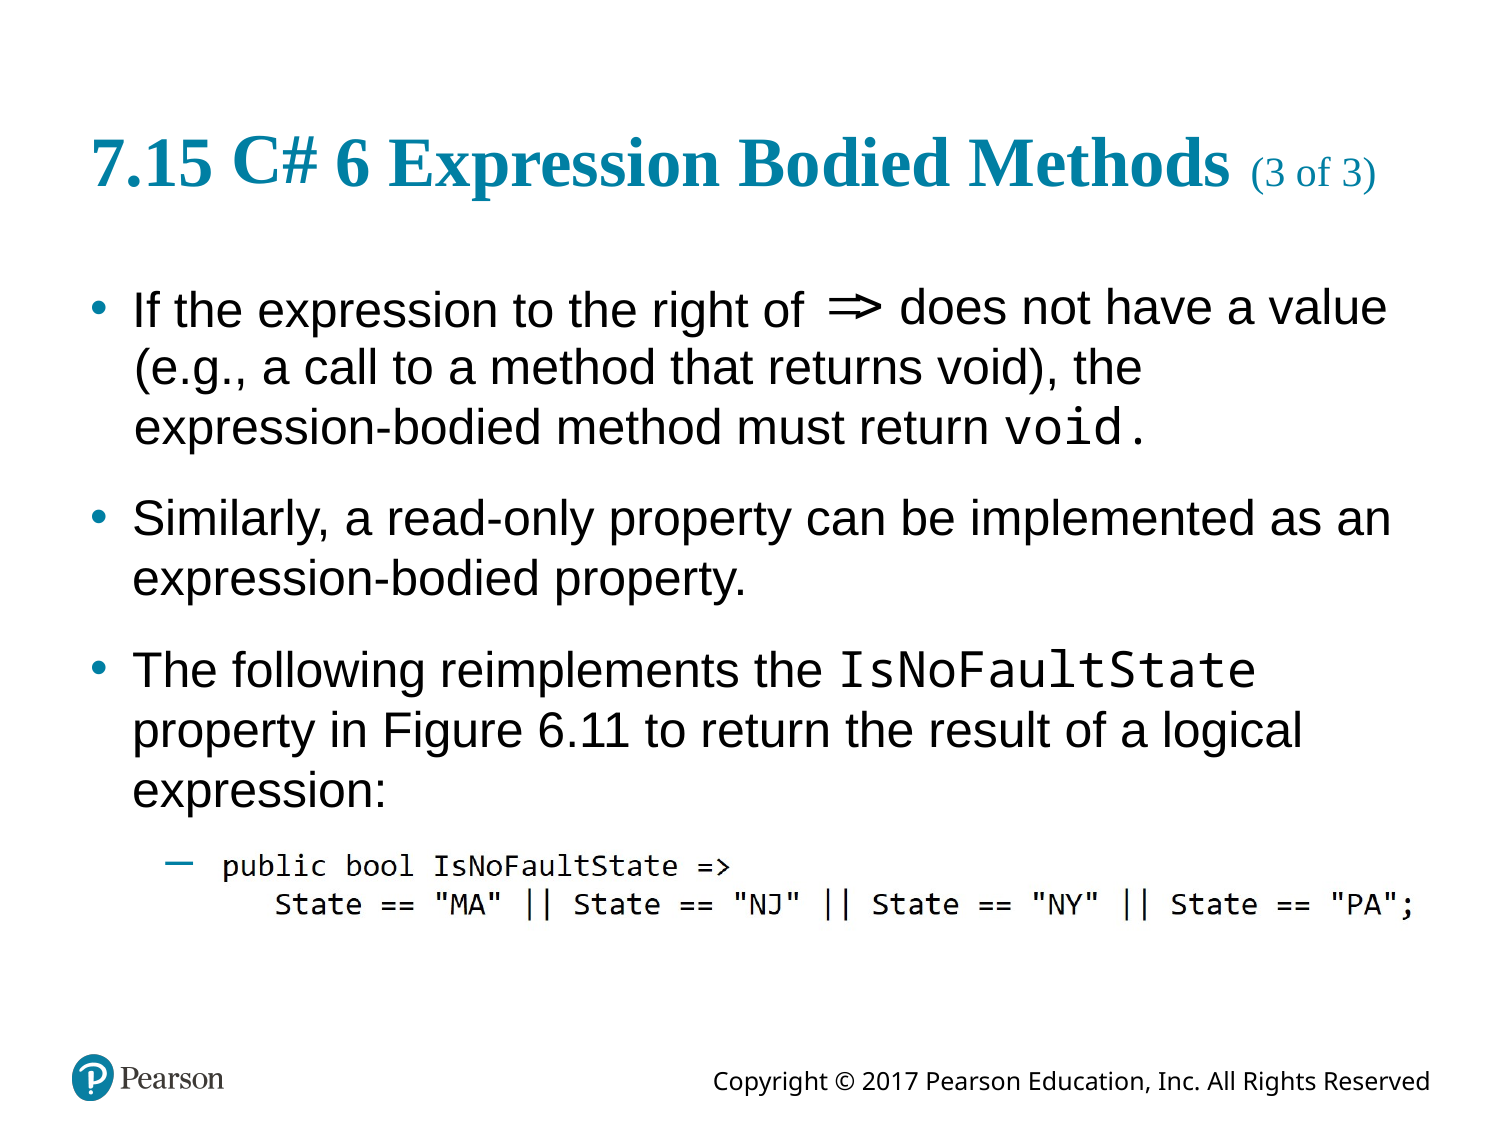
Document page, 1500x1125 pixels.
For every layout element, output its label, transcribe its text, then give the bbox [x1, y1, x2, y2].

picture [98, 1054, 224, 1101]
title 7.15 C sharp 6 Expression Bodied Methods (3 of 3) [75, 35, 1425, 216]
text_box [815, 286, 892, 332]
picture [215, 849, 1434, 936]
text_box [222, 118, 330, 202]
picture [80, 1063, 106, 1088]
list does not have a value (e.g., a call to a method that returns void), the expression-bodied method must return void. Similarly, a read-only property can be implemented as an expression-bodied property. The following reimplements the IsNoFaultState property in Figure 6.11 to return the result of a logical expression: [75, 259, 1425, 821]
picture [72, 1087, 83, 1101]
picture [72, 1054, 88, 1070]
